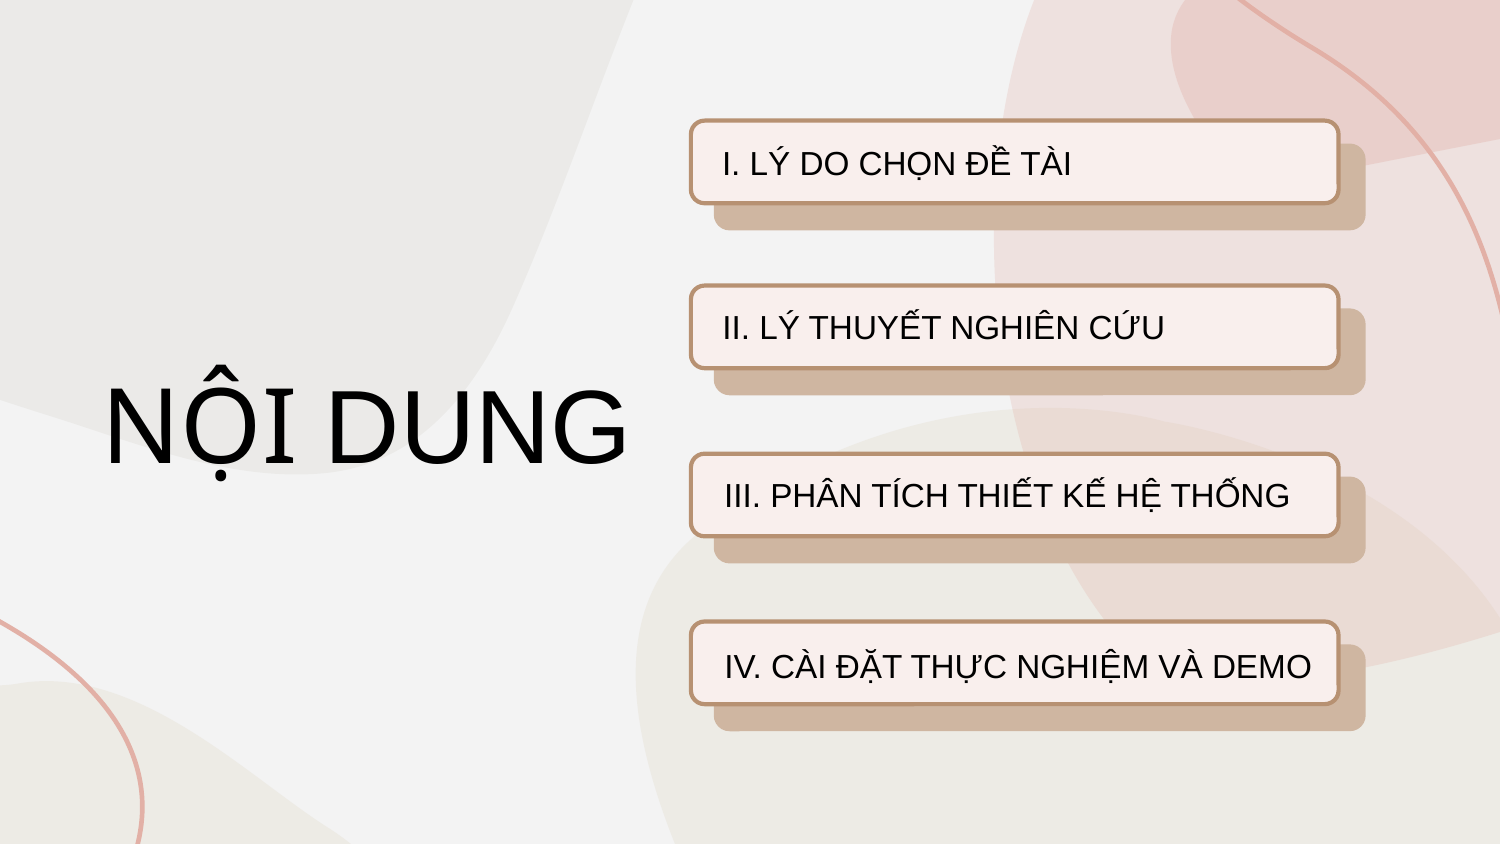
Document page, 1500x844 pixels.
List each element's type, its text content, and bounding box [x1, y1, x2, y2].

text_box [688, 451, 1341, 539]
text_box [713, 644, 1366, 732]
text_box NỘI DUNG [86, 352, 647, 492]
text_box II. LÝ THUYẾT NGHIÊN CỨU [707, 298, 1181, 354]
text_box [713, 308, 1366, 396]
text_box [688, 619, 1341, 707]
text_box III. PHÂN TÍCH THIẾT KẾ HỆ THỐNG [709, 466, 1307, 522]
text_box [713, 143, 1366, 231]
text_box [688, 283, 1341, 371]
text_box IV. CÀI ĐẶT THỰC NGHIỆM VÀ DEMO [709, 637, 1328, 693]
text_box [688, 118, 1341, 206]
text_box I. LÝ DO CHỌN ĐỀ TÀI [707, 134, 1088, 190]
text_box [713, 476, 1366, 564]
